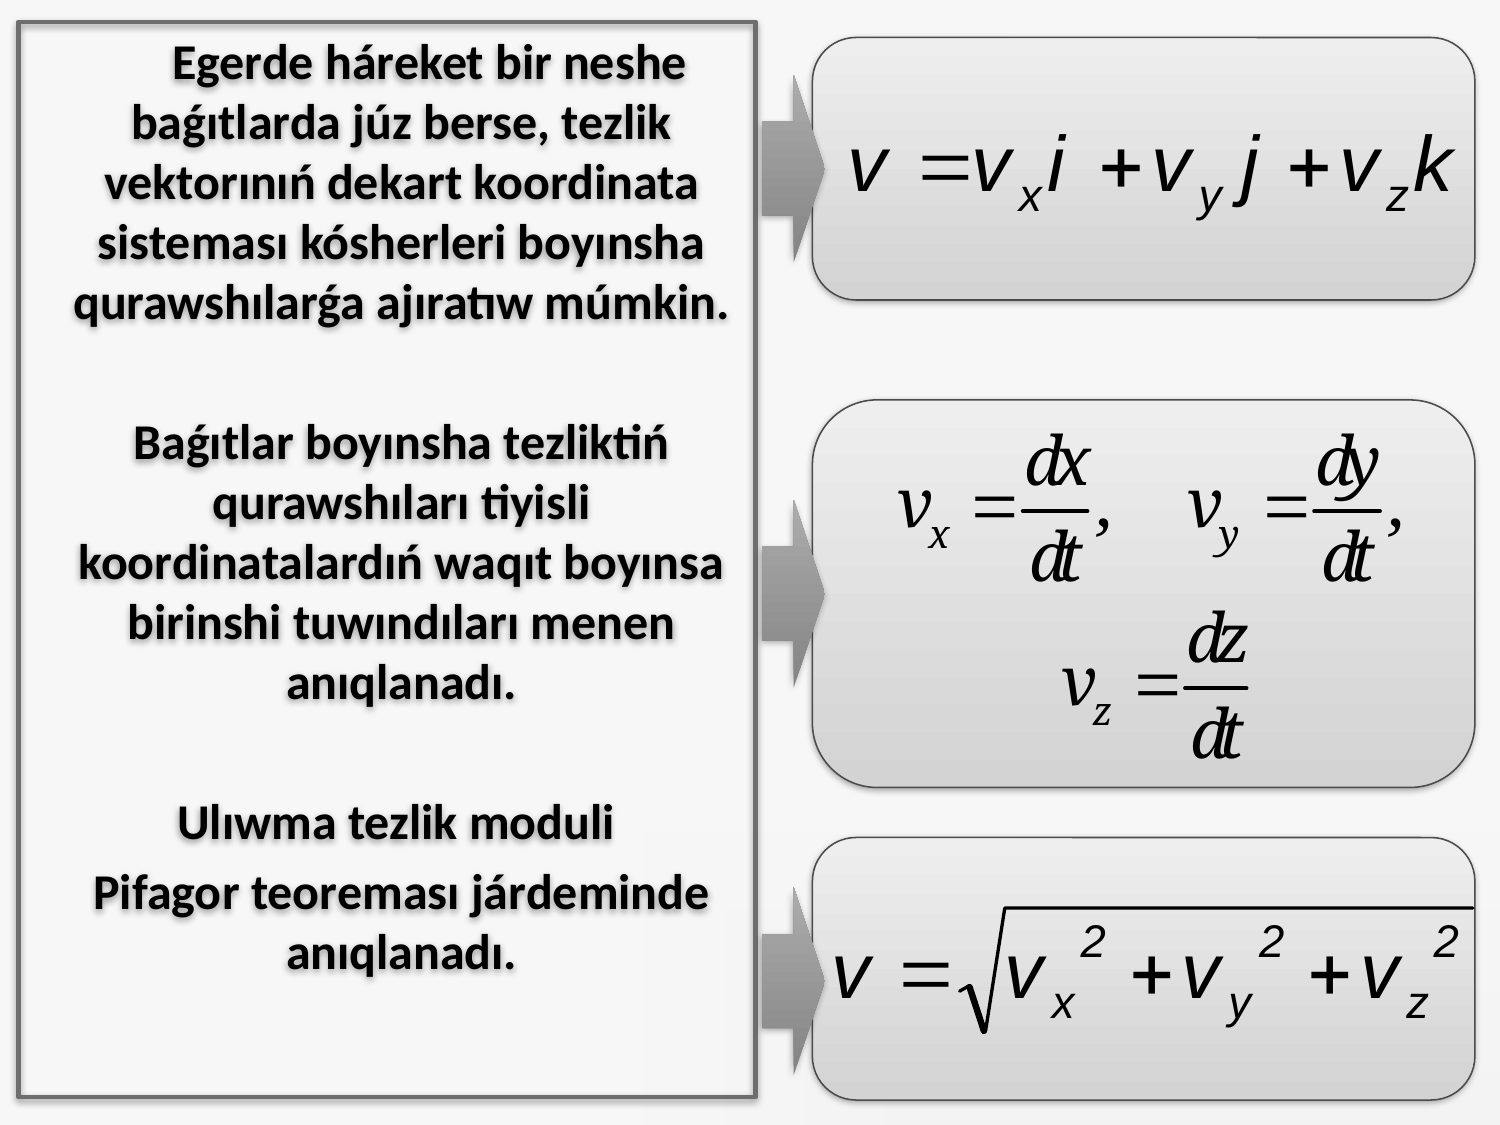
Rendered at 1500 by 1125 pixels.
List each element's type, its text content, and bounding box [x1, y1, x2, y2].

text_box [762, 887, 819, 1075]
text_box [811, 36, 1476, 301]
text_box [762, 500, 825, 688]
text_box [811, 399, 1476, 789]
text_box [824, 887, 1487, 1052]
text_box [811, 1026, 1476, 1101]
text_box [889, 412, 1417, 774]
text_box [811, 836, 1476, 943]
list Egerde háreket bir neshe baǵıtlarda júz berse, tezlik vektorınıń dekart koordinata sisteması kósherleri boyınsha qurawshılarǵa ajıratıw múmkin. Baǵıtlar boyınsha tezliktiń qurawshıları tiyisli koordinatalardıń waqıt boyınsa birinshi tuwındıları menen anıqlanadı. Ulıwma tezlik moduli Pifagor teoreması járdeminde anıqlanadı. [18, 537, 757, 1098]
text_box [762, 75, 825, 263]
list Egerde háreket bir neshe baǵıtlarda júz berse, tezlik vektorınıń dekart koordinata sisteması kósherleri boyınsha qurawshılarǵa ajıratıw múmkin. Baǵıtlar boyınsha tezliktiń qurawshıları tiyisli koordinatalardıń waqıt boyınsa birinshi tuwındıları menen anıqlanadı. Ulıwma tezlik moduli Pifagor teoreması járdeminde anıqlanadı. [18, 21, 757, 536]
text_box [840, 99, 1473, 238]
